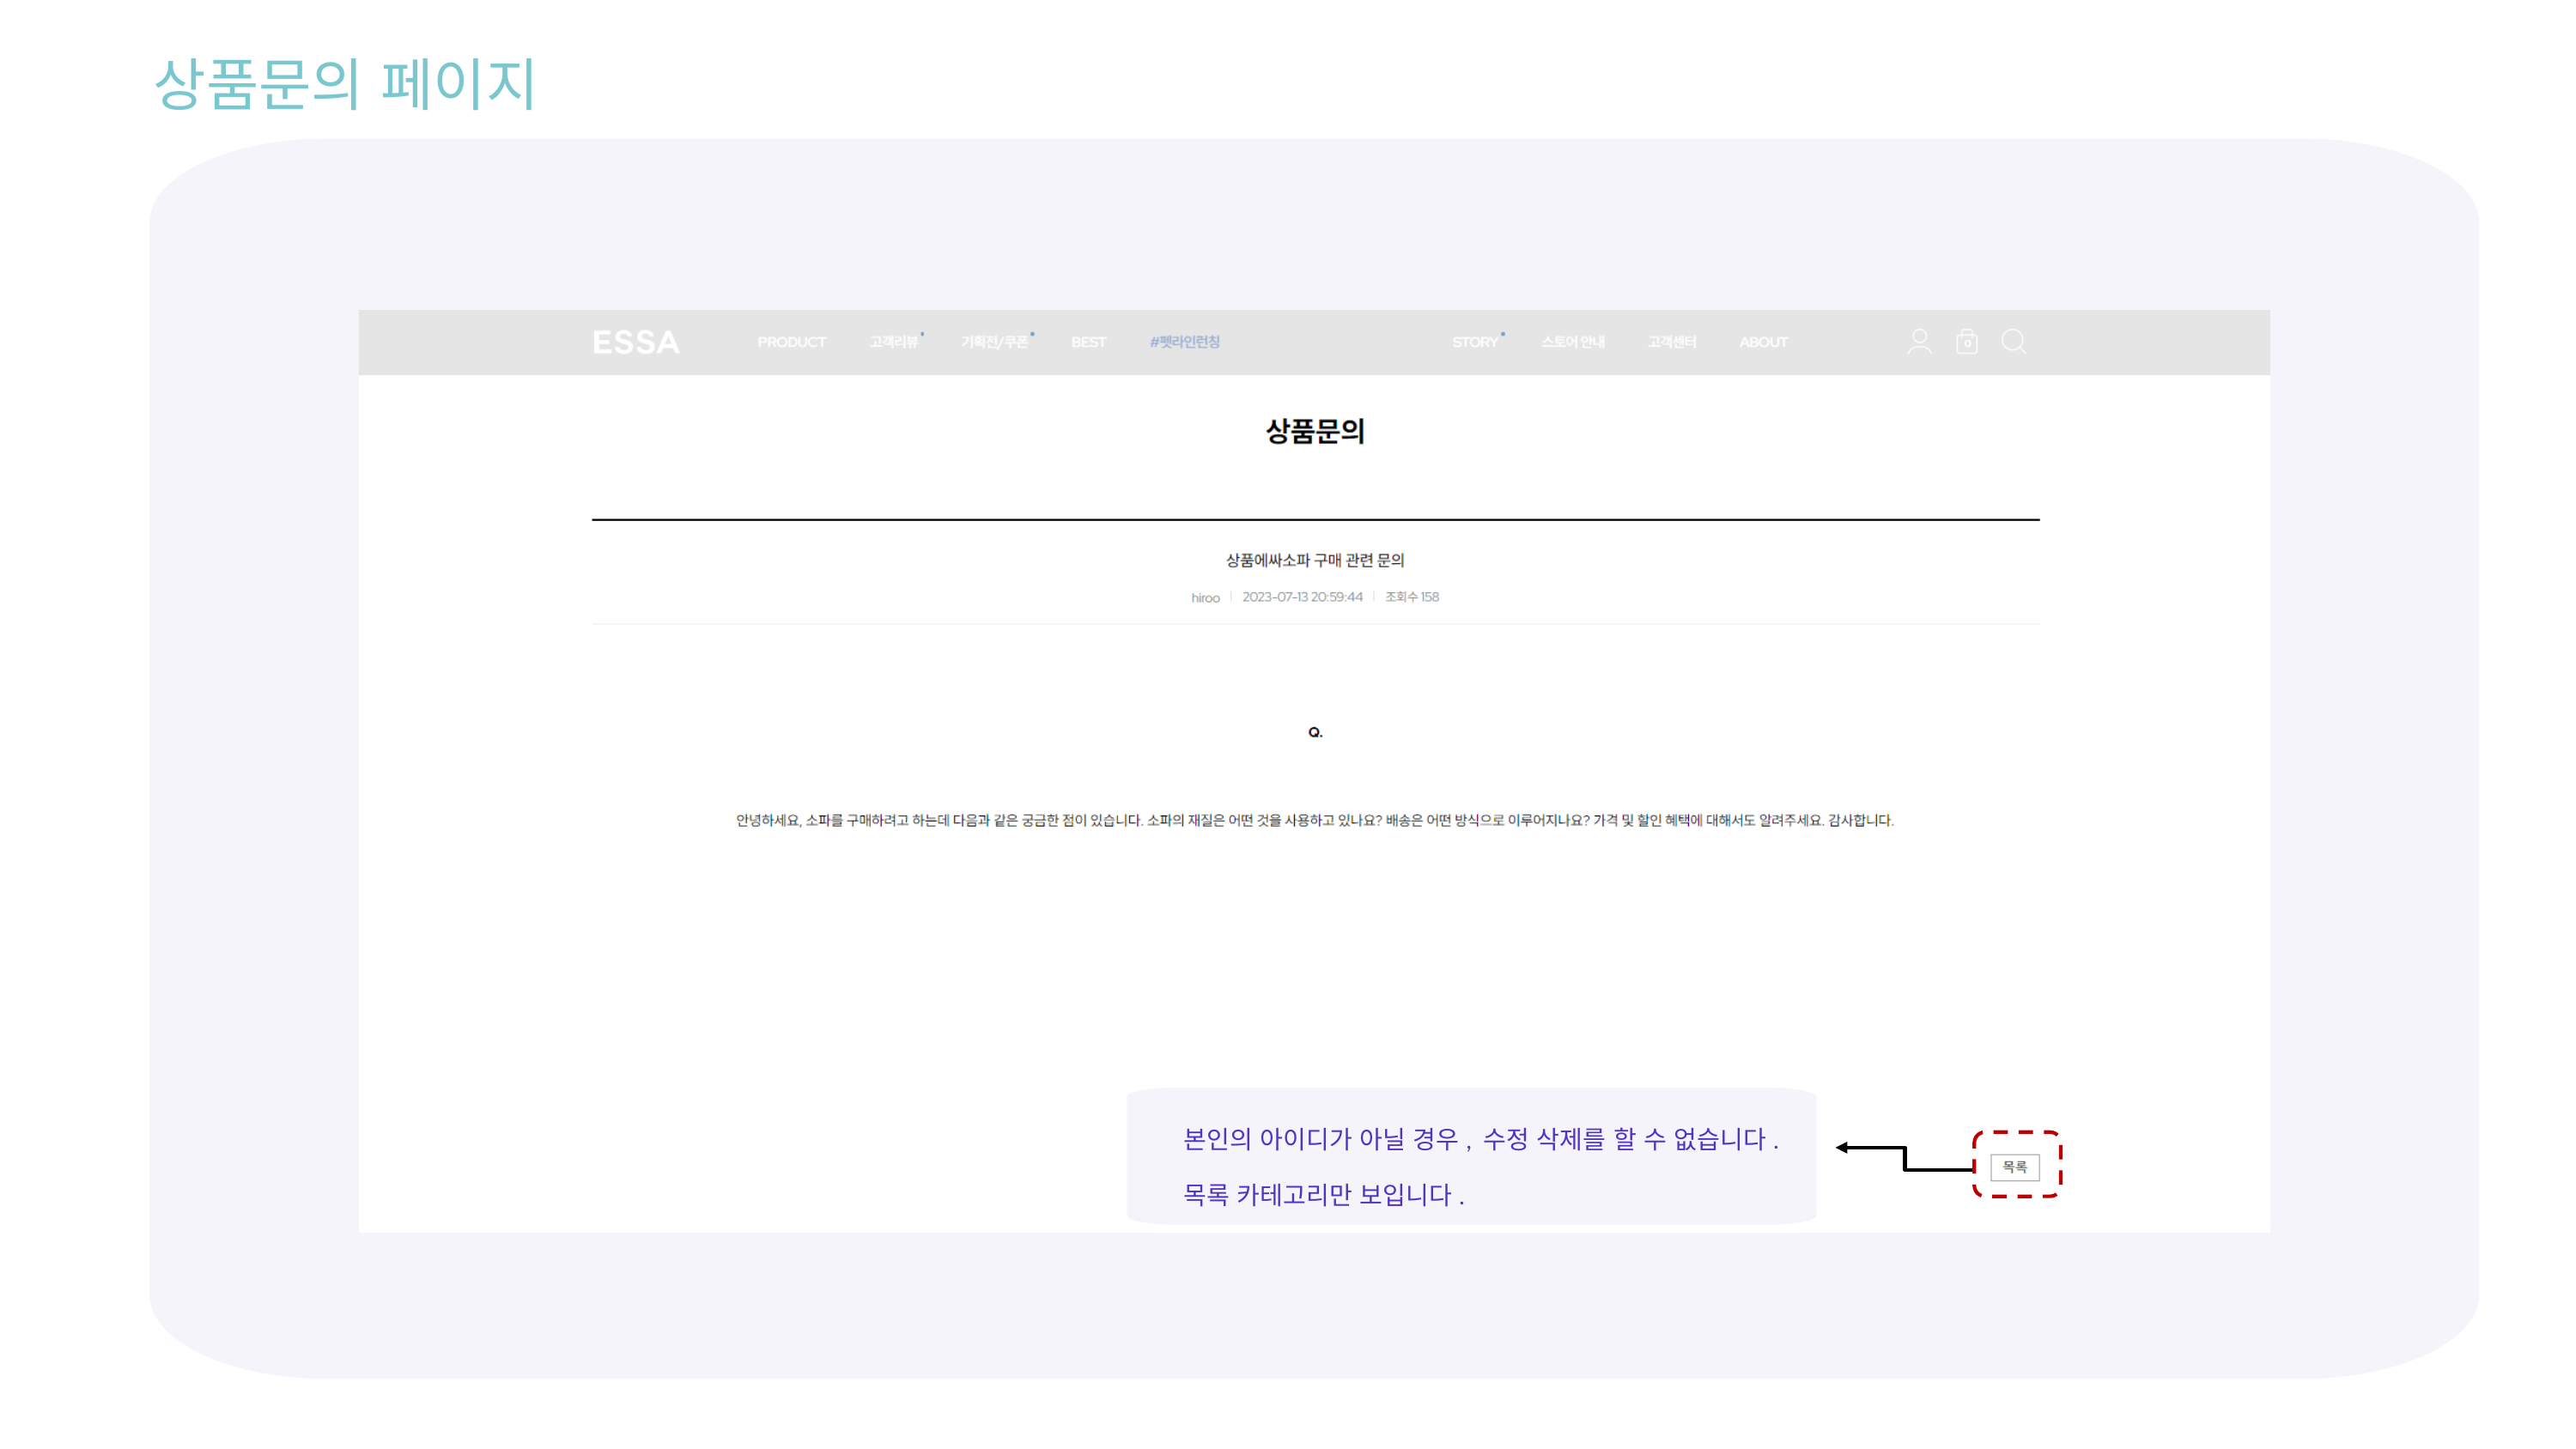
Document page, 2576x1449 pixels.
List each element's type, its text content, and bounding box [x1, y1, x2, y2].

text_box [149, 138, 2480, 1379]
picture [358, 309, 2270, 1233]
text_box 상품문의 페이지 [140, 42, 623, 124]
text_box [1835, 1147, 1976, 1171]
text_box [1127, 1087, 1817, 1226]
